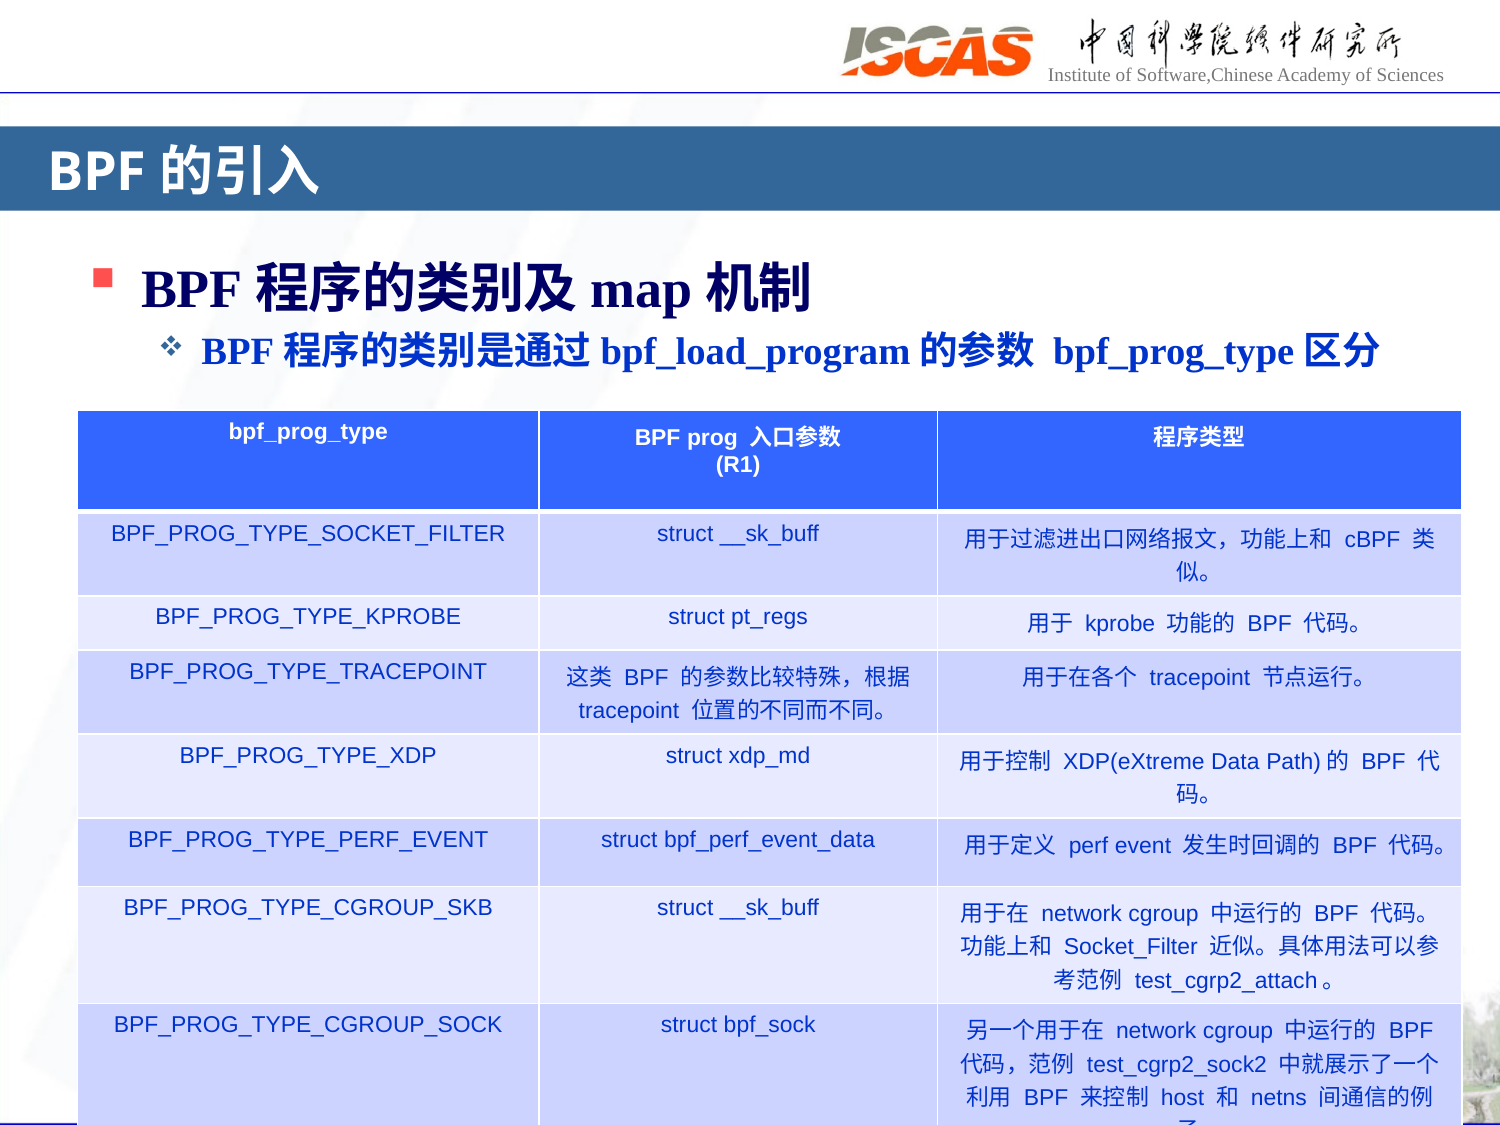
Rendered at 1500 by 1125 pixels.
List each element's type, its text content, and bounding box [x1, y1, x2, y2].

table_cell 另一个用于在 network cgroup 中运行的 BPF 代码，范例 test_cgrp2_sock2 中就展示了一个利用 BPF 来控制 host 和 netns 间通信的例子。 [938, 1004, 1461, 1125]
table_cell BPF_PROG_TYPE_PERF_EVENT [78, 819, 538, 886]
table_cell BPF_PROG_TYPE_SOCKET_FILTER [78, 514, 538, 595]
table_cell BPF_PROG_TYPE_KPROBE [78, 597, 538, 649]
picture [1077, 15, 1402, 71]
table_cell 这类 BPF 的参数比较特殊，根据 tracepoint 位置的不同而不同。 [540, 651, 937, 733]
table_cell struct __sk_buff [540, 514, 937, 595]
table_cell 用于定义 perf event 发生时回调的 BPF 代码。 [938, 819, 1461, 886]
table_cell struct __sk_buff [540, 887, 937, 1003]
table_cell BPF_PROG_TYPE_CGROUP_SOCK [78, 1004, 538, 1125]
table_header bpf_prog_type [78, 411, 538, 509]
list BPF程序的类别及map机制 BPF程序的类别是通过bpf_load_program的参数 bpf_prog_type区分 [73, 246, 1427, 1065]
table_cell 用于在 network cgroup 中运行的 BPF 代码。功能上和 Socket_Filter 近似。具体用法可以参考范例 test_cgrp2_attach。 [938, 887, 1461, 1003]
picture [0, 92, 1500, 126]
table_cell 用于控制 XDP(eXtreme Data Path)的 BPF 代码。 [938, 735, 1461, 817]
table_cell BPF_PROG_TYPE_TRACEPOINT [78, 651, 538, 733]
table_header 程序类型 [938, 411, 1461, 509]
picture [0, 211, 1500, 1125]
table_cell struct bpf_perf_event_data [540, 819, 937, 886]
table_cell 用于在各个 tracepoint 节点运行。 [938, 651, 1461, 733]
table_header BPF prog 入口参数 (R1) [540, 411, 937, 509]
table_cell struct bpf_sock [540, 1004, 937, 1125]
table_cell 用于 kprobe 功能的 BPF 代码。 [938, 597, 1461, 649]
picture [837, 18, 1045, 87]
table_cell BPF_PROG_TYPE_XDP [78, 735, 538, 817]
table_cell struct pt_regs [540, 597, 937, 649]
table_cell struct xdp_md [540, 735, 937, 817]
table_cell BPF_PROG_TYPE_CGROUP_SKB [78, 887, 538, 1003]
table_cell 用于过滤进出口网络报文，功能上和 cBPF 类似。 [938, 514, 1461, 595]
title BPF的引入 [0, 126, 1500, 211]
